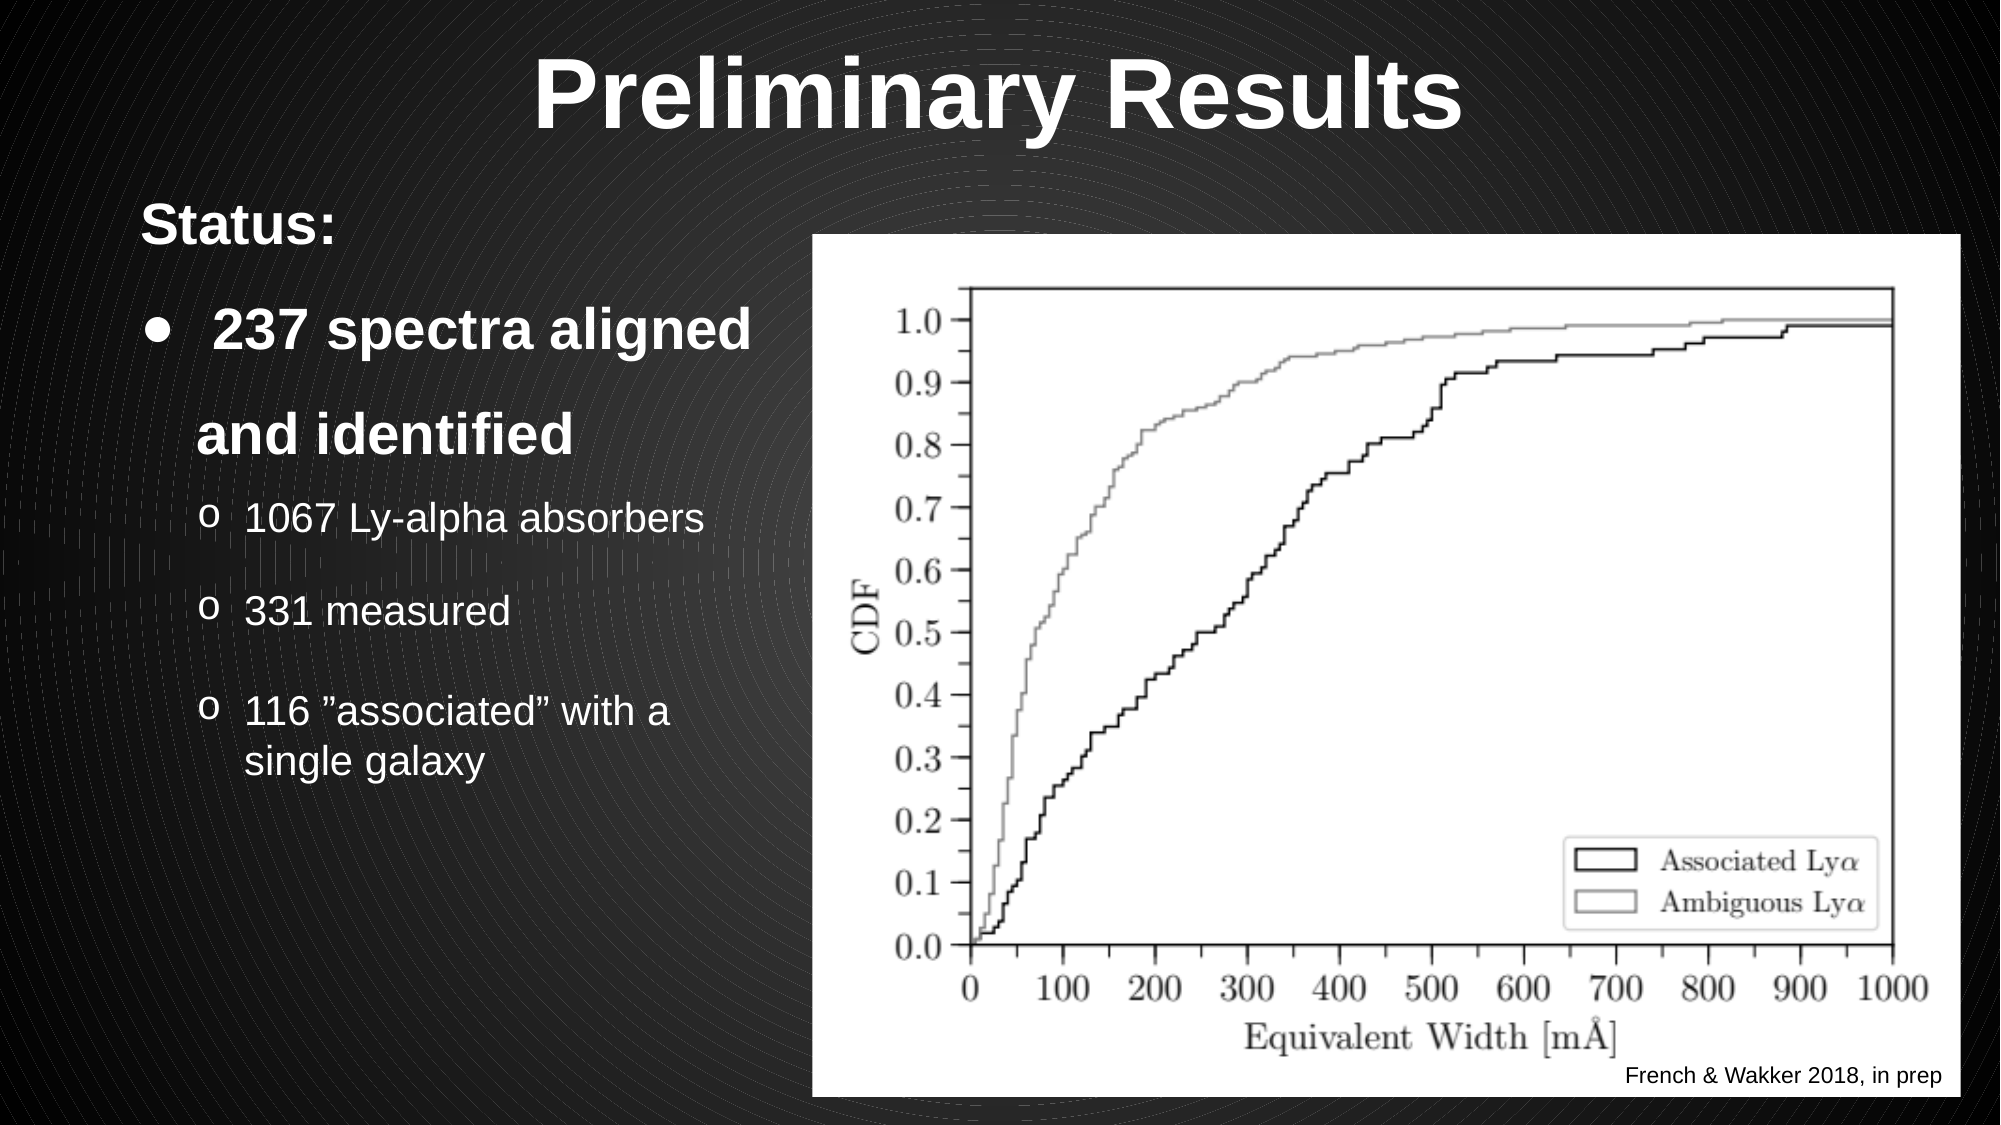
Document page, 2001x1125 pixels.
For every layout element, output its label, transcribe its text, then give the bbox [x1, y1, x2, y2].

text_box 331 measured 116 ”associated” with a single galaxy [124, 518, 800, 870]
list Status: 237 spectra aligned and identified 1067 Ly-alpha absorbers [125, 136, 825, 425]
text_box Preliminary Results [518, 21, 1481, 156]
picture [812, 234, 1961, 1097]
